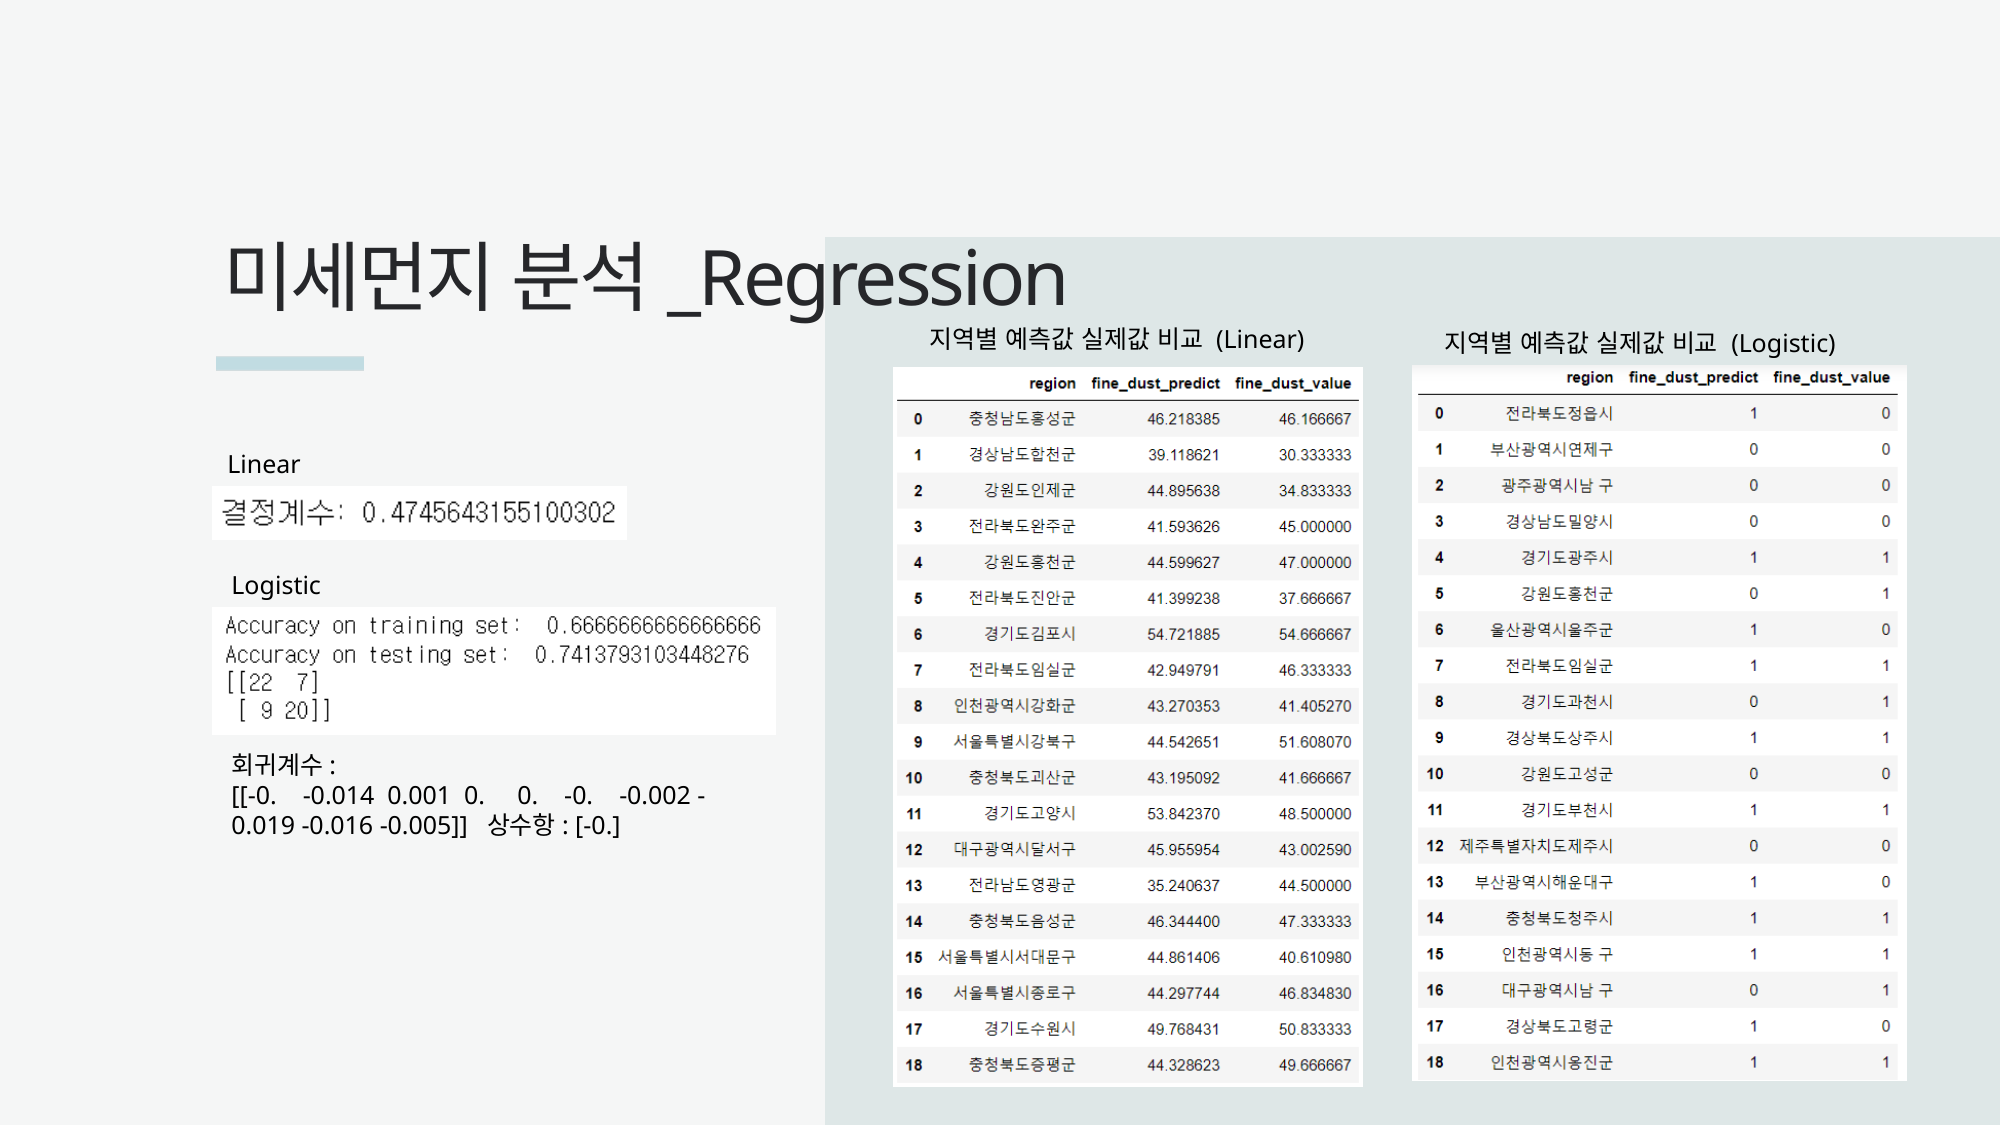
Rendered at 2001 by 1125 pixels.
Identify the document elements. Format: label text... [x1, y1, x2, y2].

text_box Linear [212, 441, 651, 486]
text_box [216, 336, 364, 391]
picture [1412, 365, 1907, 1081]
picture [893, 367, 1363, 1087]
picture [212, 486, 627, 540]
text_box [825, 237, 2000, 1125]
text_box 회귀계수: [[-0. -0.014 0.001 0. 0. -0. -0.002 -0.019 -0.016 -0.005]] 상수항: [-0.] [216, 742, 755, 848]
text_box Logistic [216, 562, 655, 607]
picture [212, 607, 776, 735]
text_box 미세먼지 분석_Regression [208, 221, 1288, 328]
